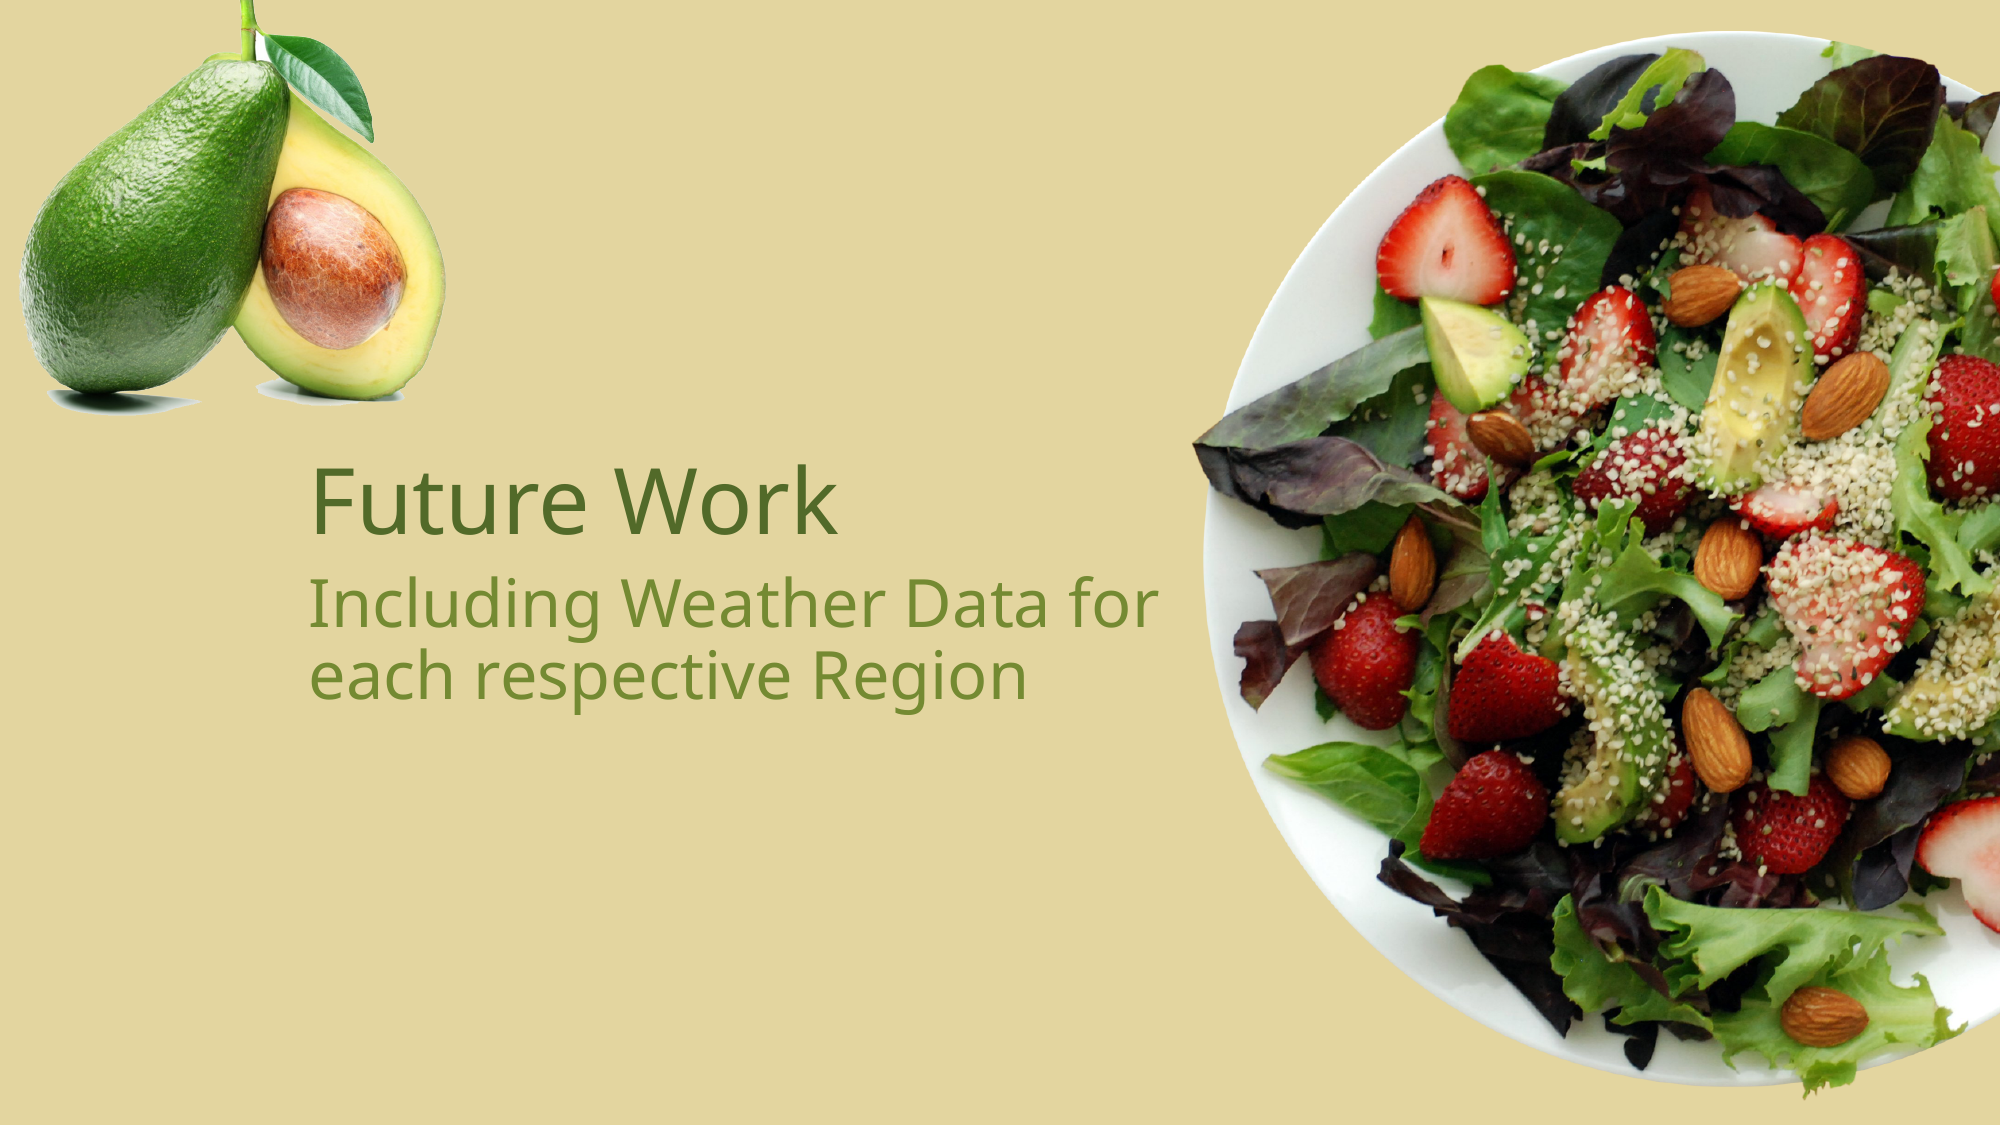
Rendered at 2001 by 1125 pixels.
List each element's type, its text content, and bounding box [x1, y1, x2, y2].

list Including Weather Data for each respective Region [293, 562, 1168, 1125]
picture [6, 0, 457, 427]
picture [1168, 0, 2000, 1125]
title Future Work [293, 299, 1035, 562]
